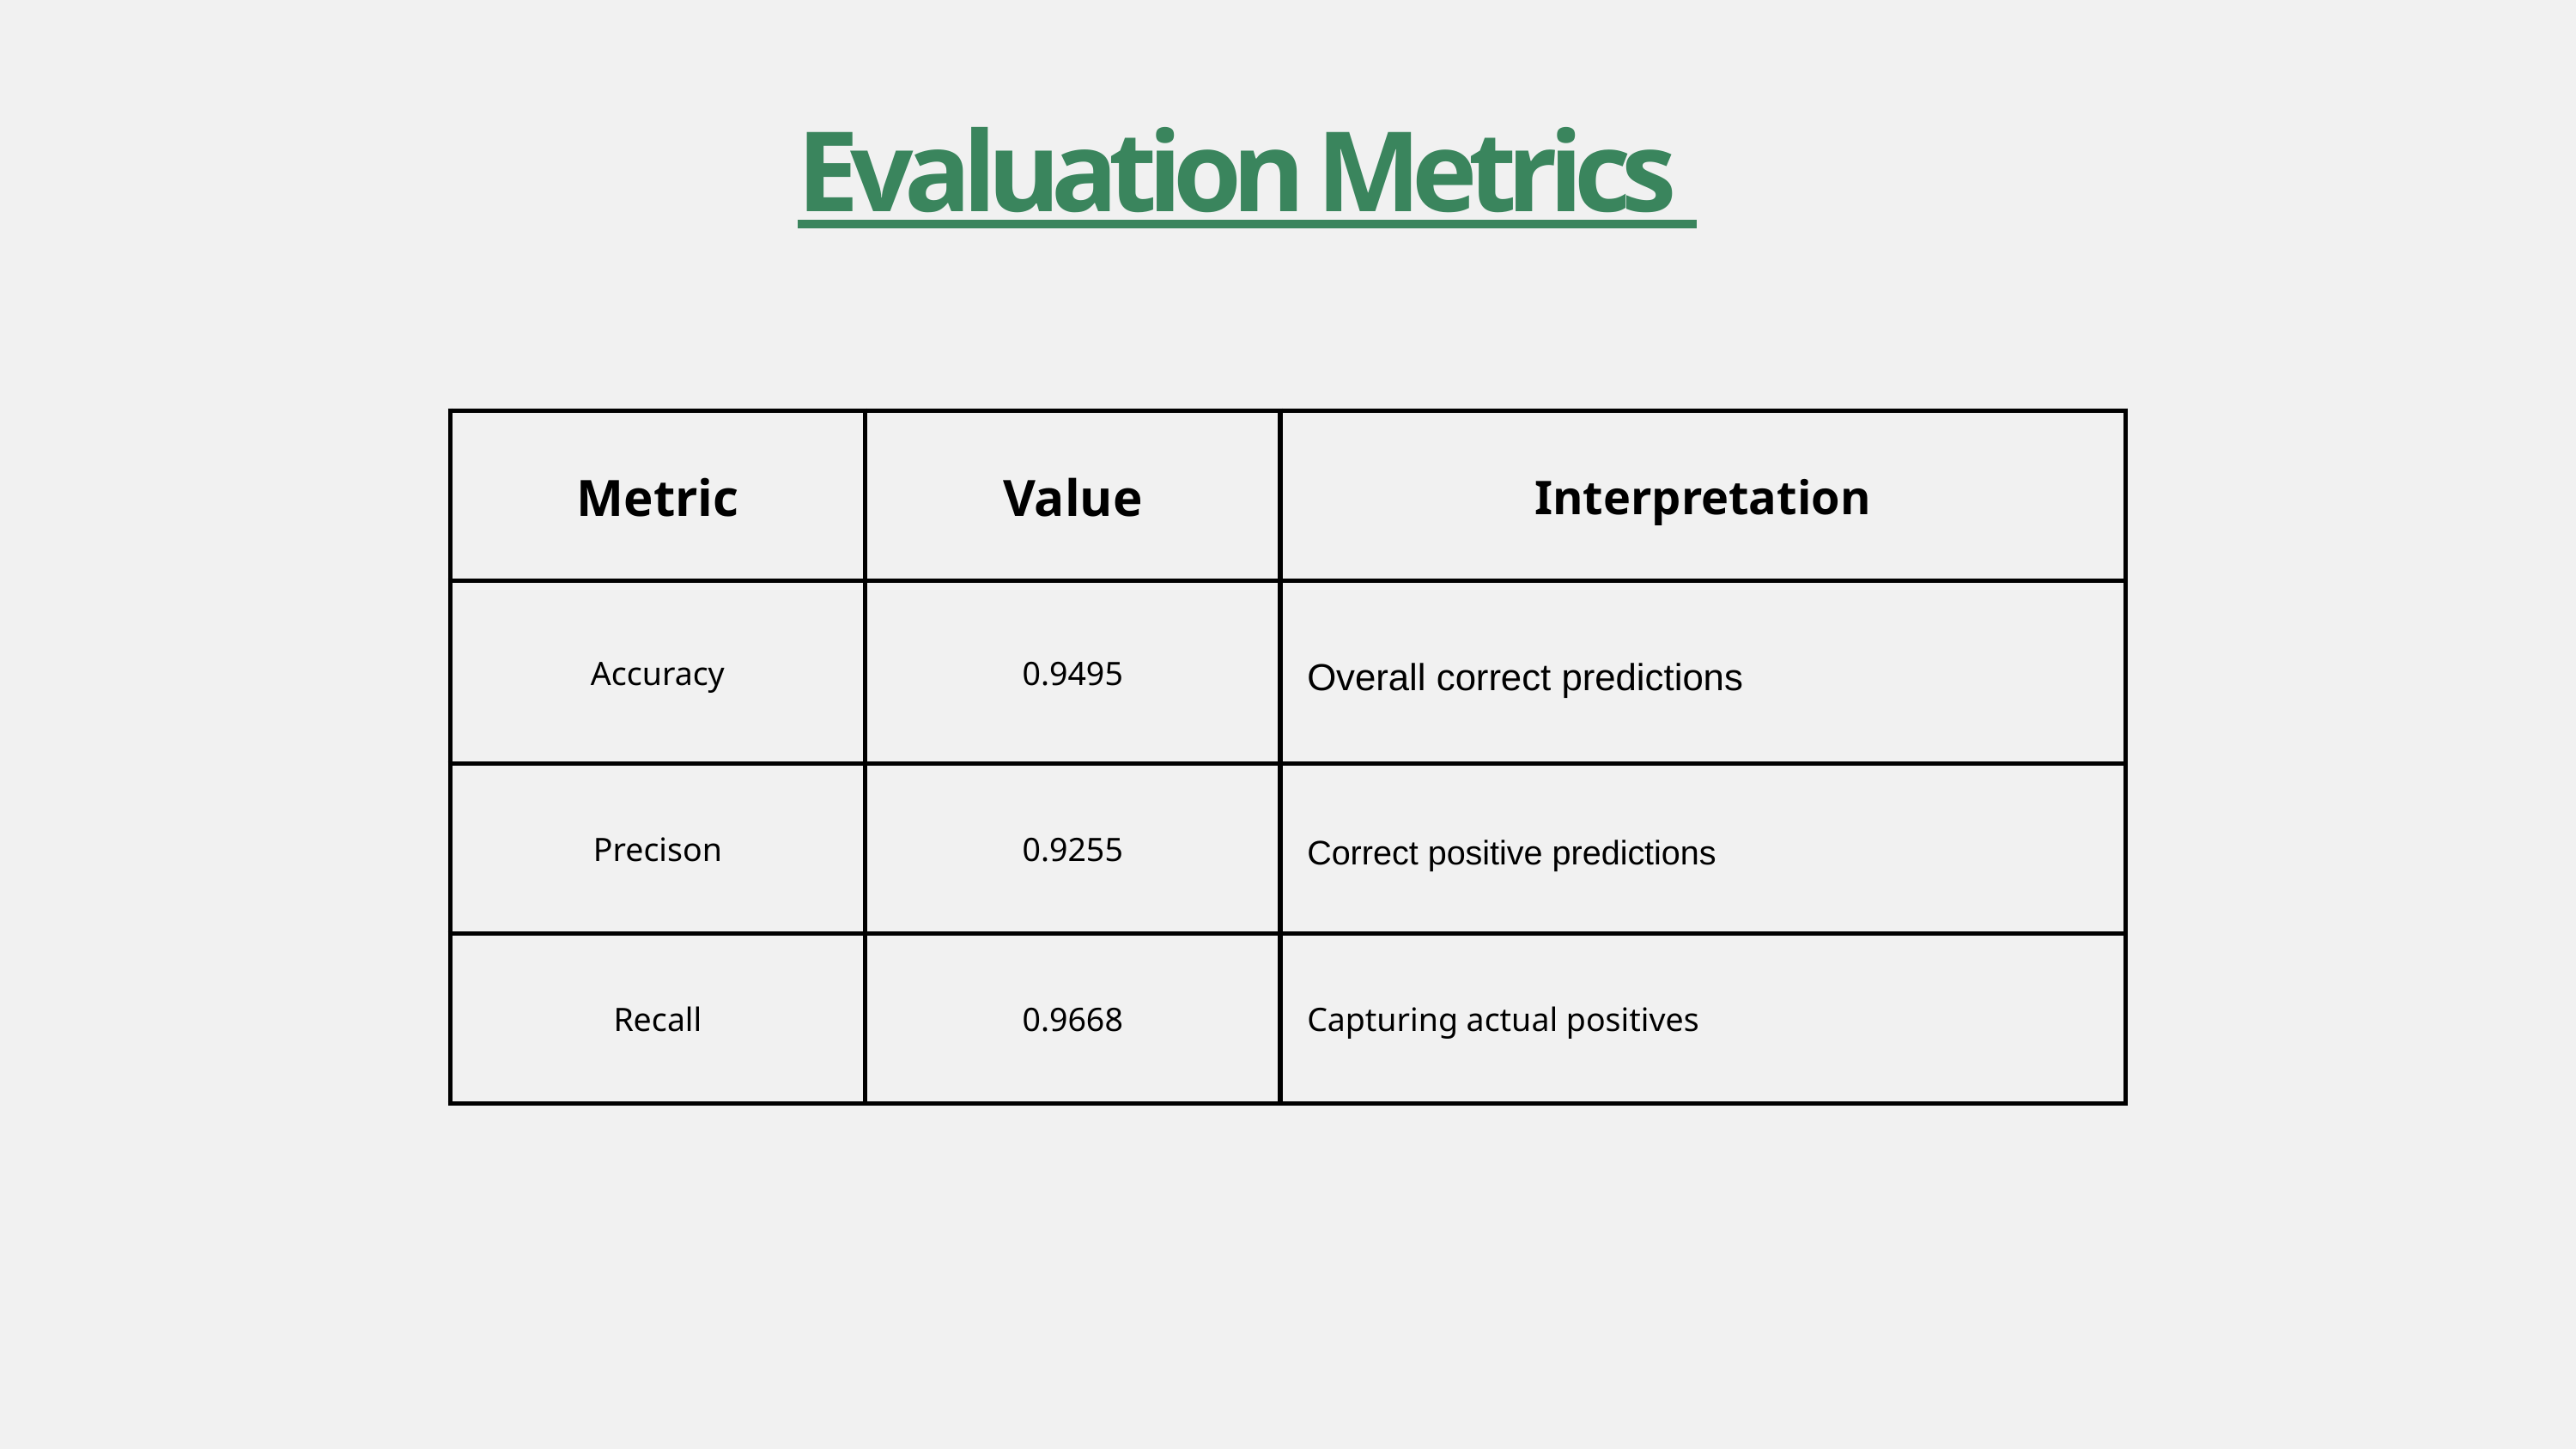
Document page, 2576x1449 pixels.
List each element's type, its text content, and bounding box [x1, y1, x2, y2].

table_cell Accuracy [453, 583, 863, 761]
table_cell 0.9255 [867, 766, 1278, 931]
table_cell 0.9495 [867, 583, 1278, 761]
text_box Evaluation Metrics [177, 127, 2318, 234]
table_cell Precison [453, 766, 863, 931]
table_cell Capturing actual positives [1283, 936, 2123, 1101]
table_cell 0.9668 [867, 936, 1278, 1101]
table_cell Overall correct predictions [1283, 583, 2123, 761]
table_cell Recall [453, 936, 863, 1101]
table_header Metric [453, 413, 863, 579]
table_cell Correct positive predictions [1283, 766, 2123, 931]
table_header Interpretation [1283, 413, 2123, 579]
table_header Value [867, 413, 1278, 579]
